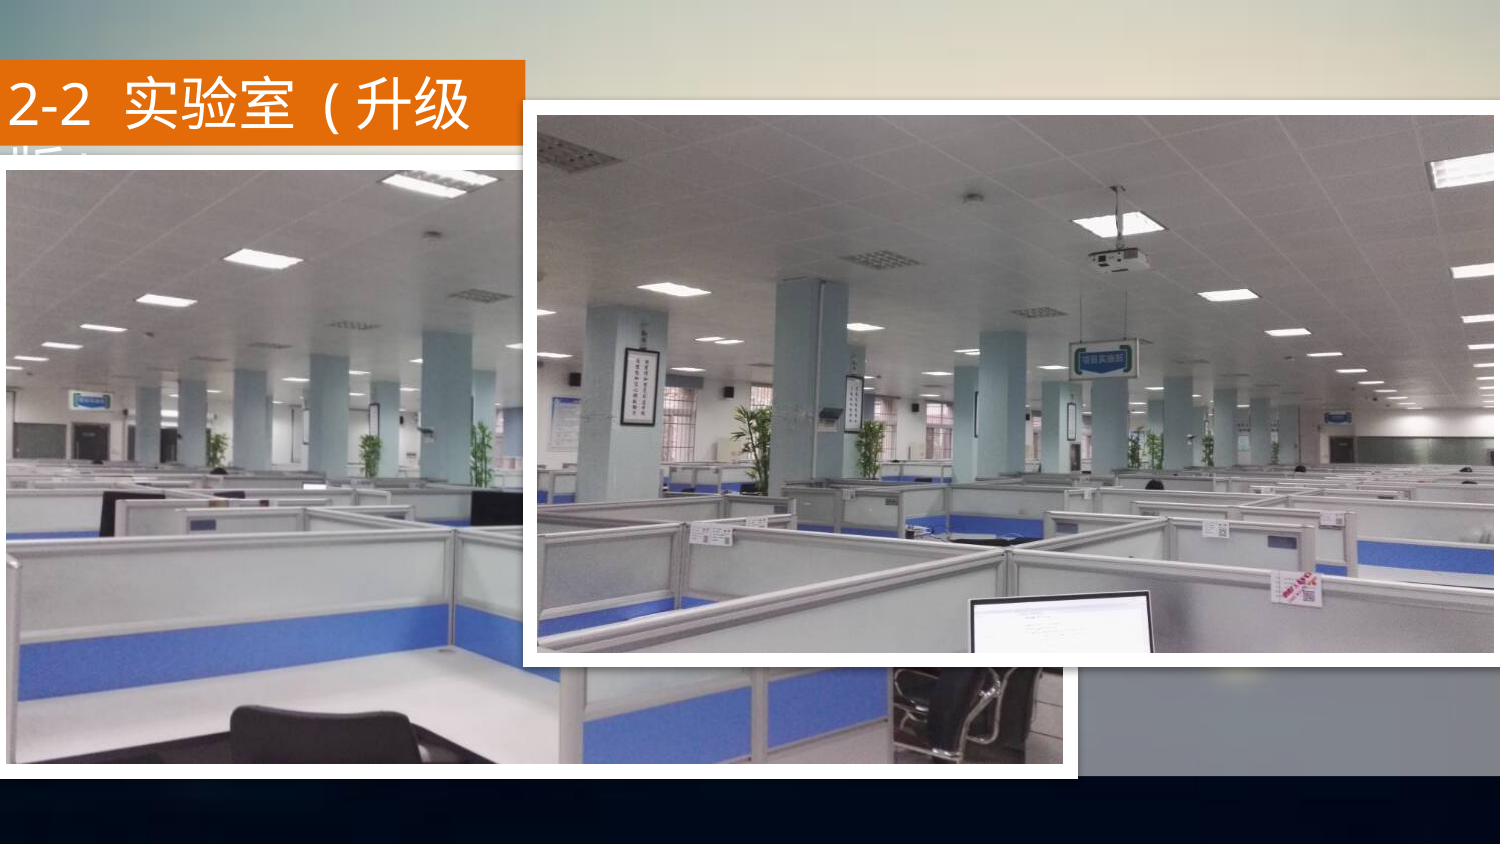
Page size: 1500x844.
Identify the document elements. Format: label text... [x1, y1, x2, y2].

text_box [537, 114, 1495, 654]
picture [0, 777, 1500, 844]
text_box 2-2 实验室 (升级版) [0, 59, 526, 152]
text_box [5, 169, 1064, 765]
text_box [1083, 677, 1500, 777]
picture [0, 0, 1500, 100]
